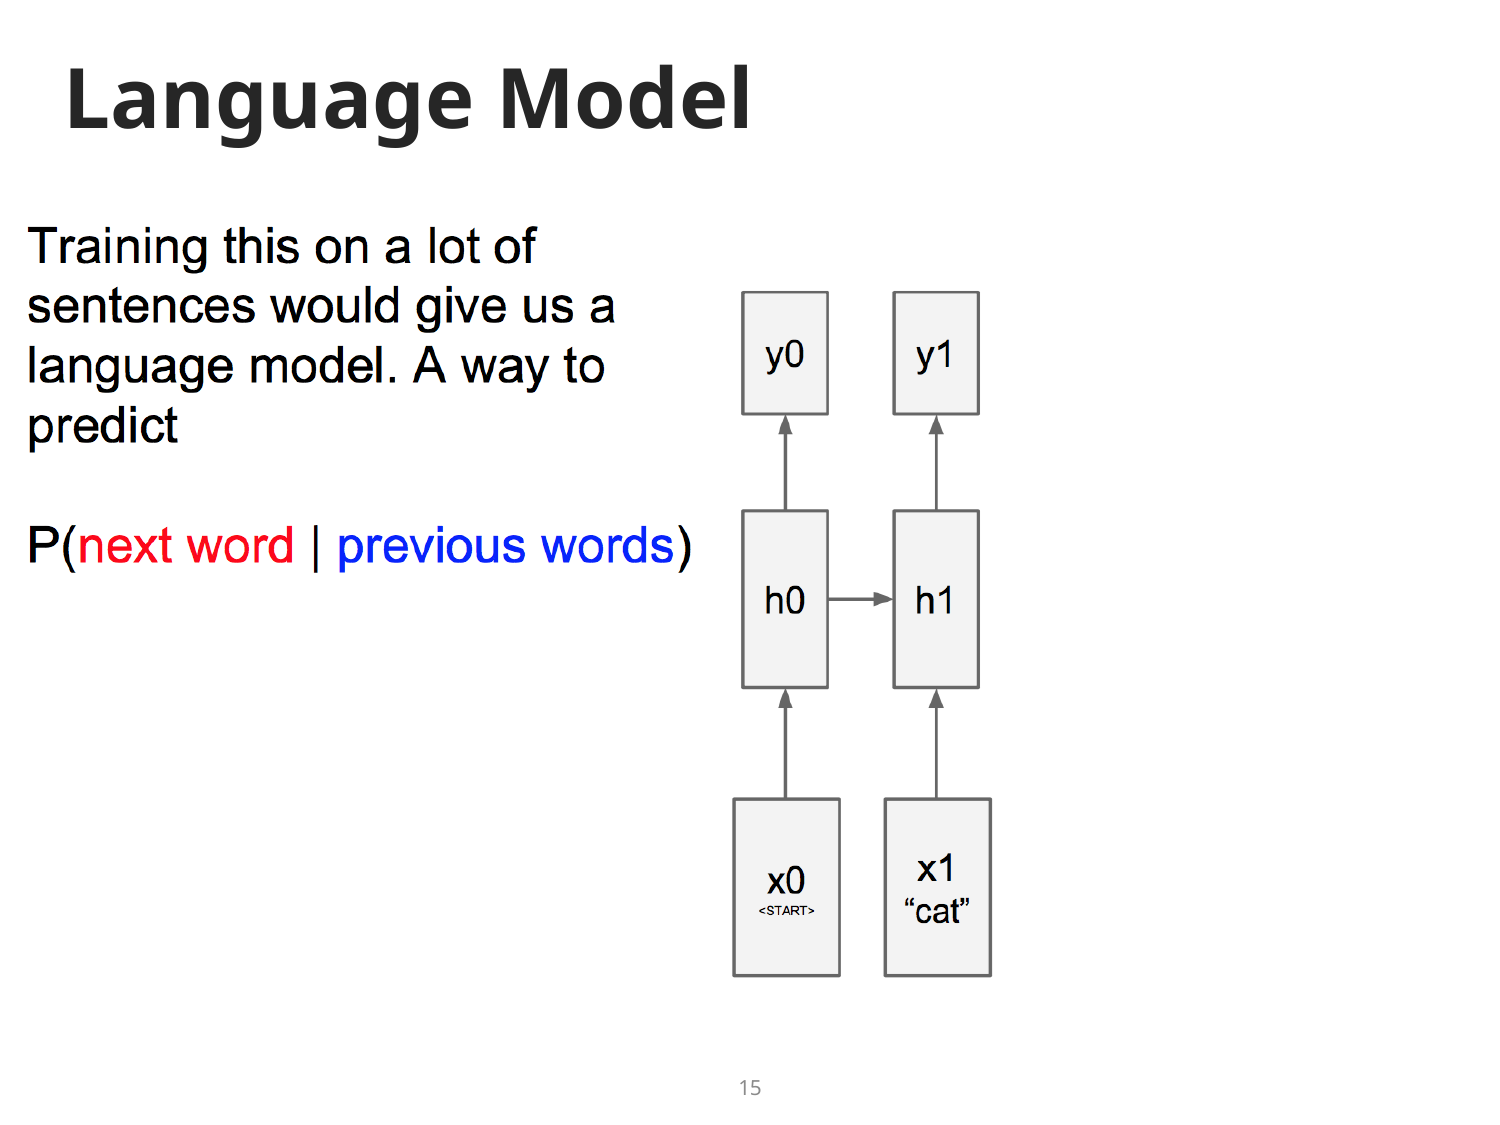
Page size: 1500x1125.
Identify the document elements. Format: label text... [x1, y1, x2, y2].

title Language Model [48, 41, 1456, 149]
slide_number 15 [575, 1058, 925, 1119]
picture [0, 182, 1500, 1024]
